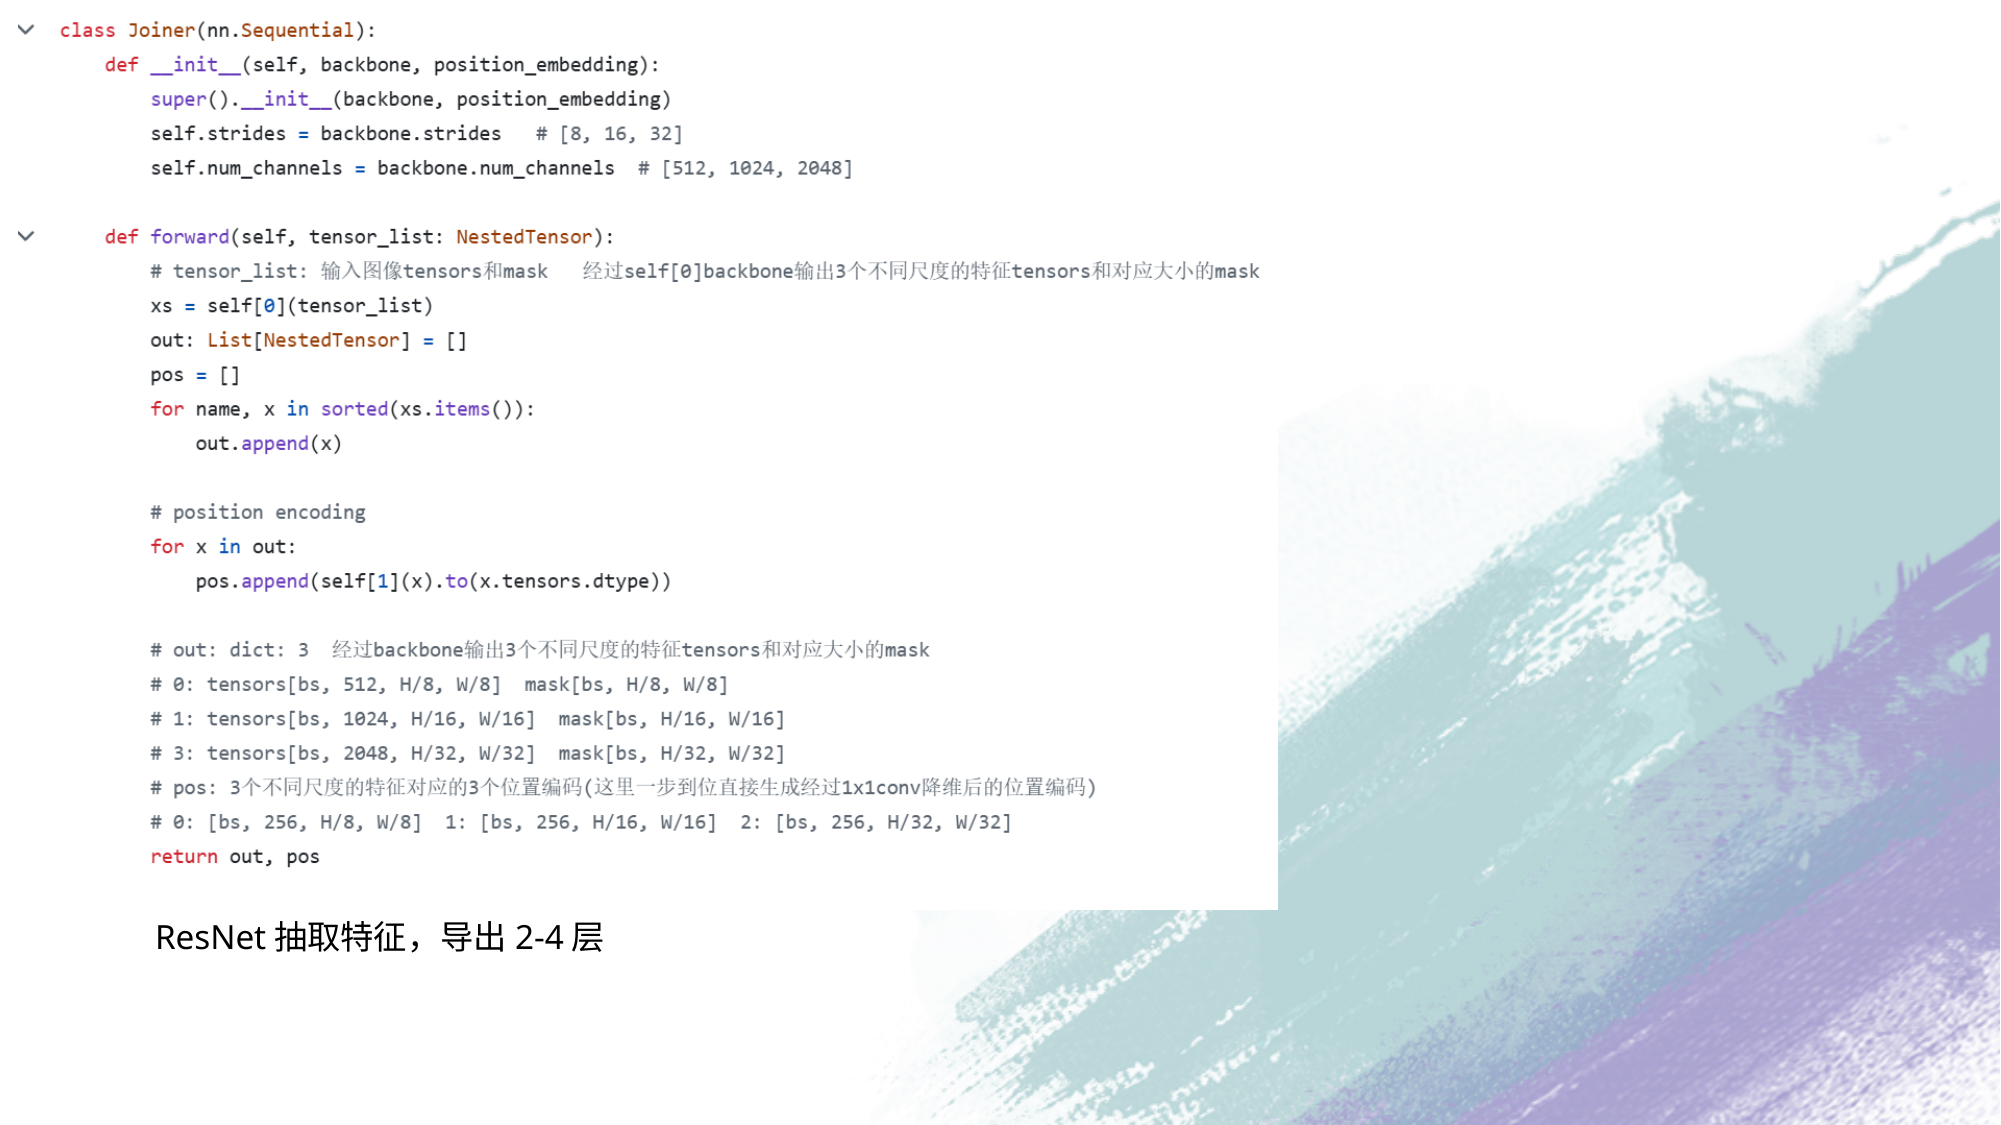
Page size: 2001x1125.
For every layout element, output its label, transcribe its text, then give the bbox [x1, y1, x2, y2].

text_box ResNet抽取特征，导出2-4层 [140, 910, 778, 964]
picture [18, 0, 2000, 1125]
